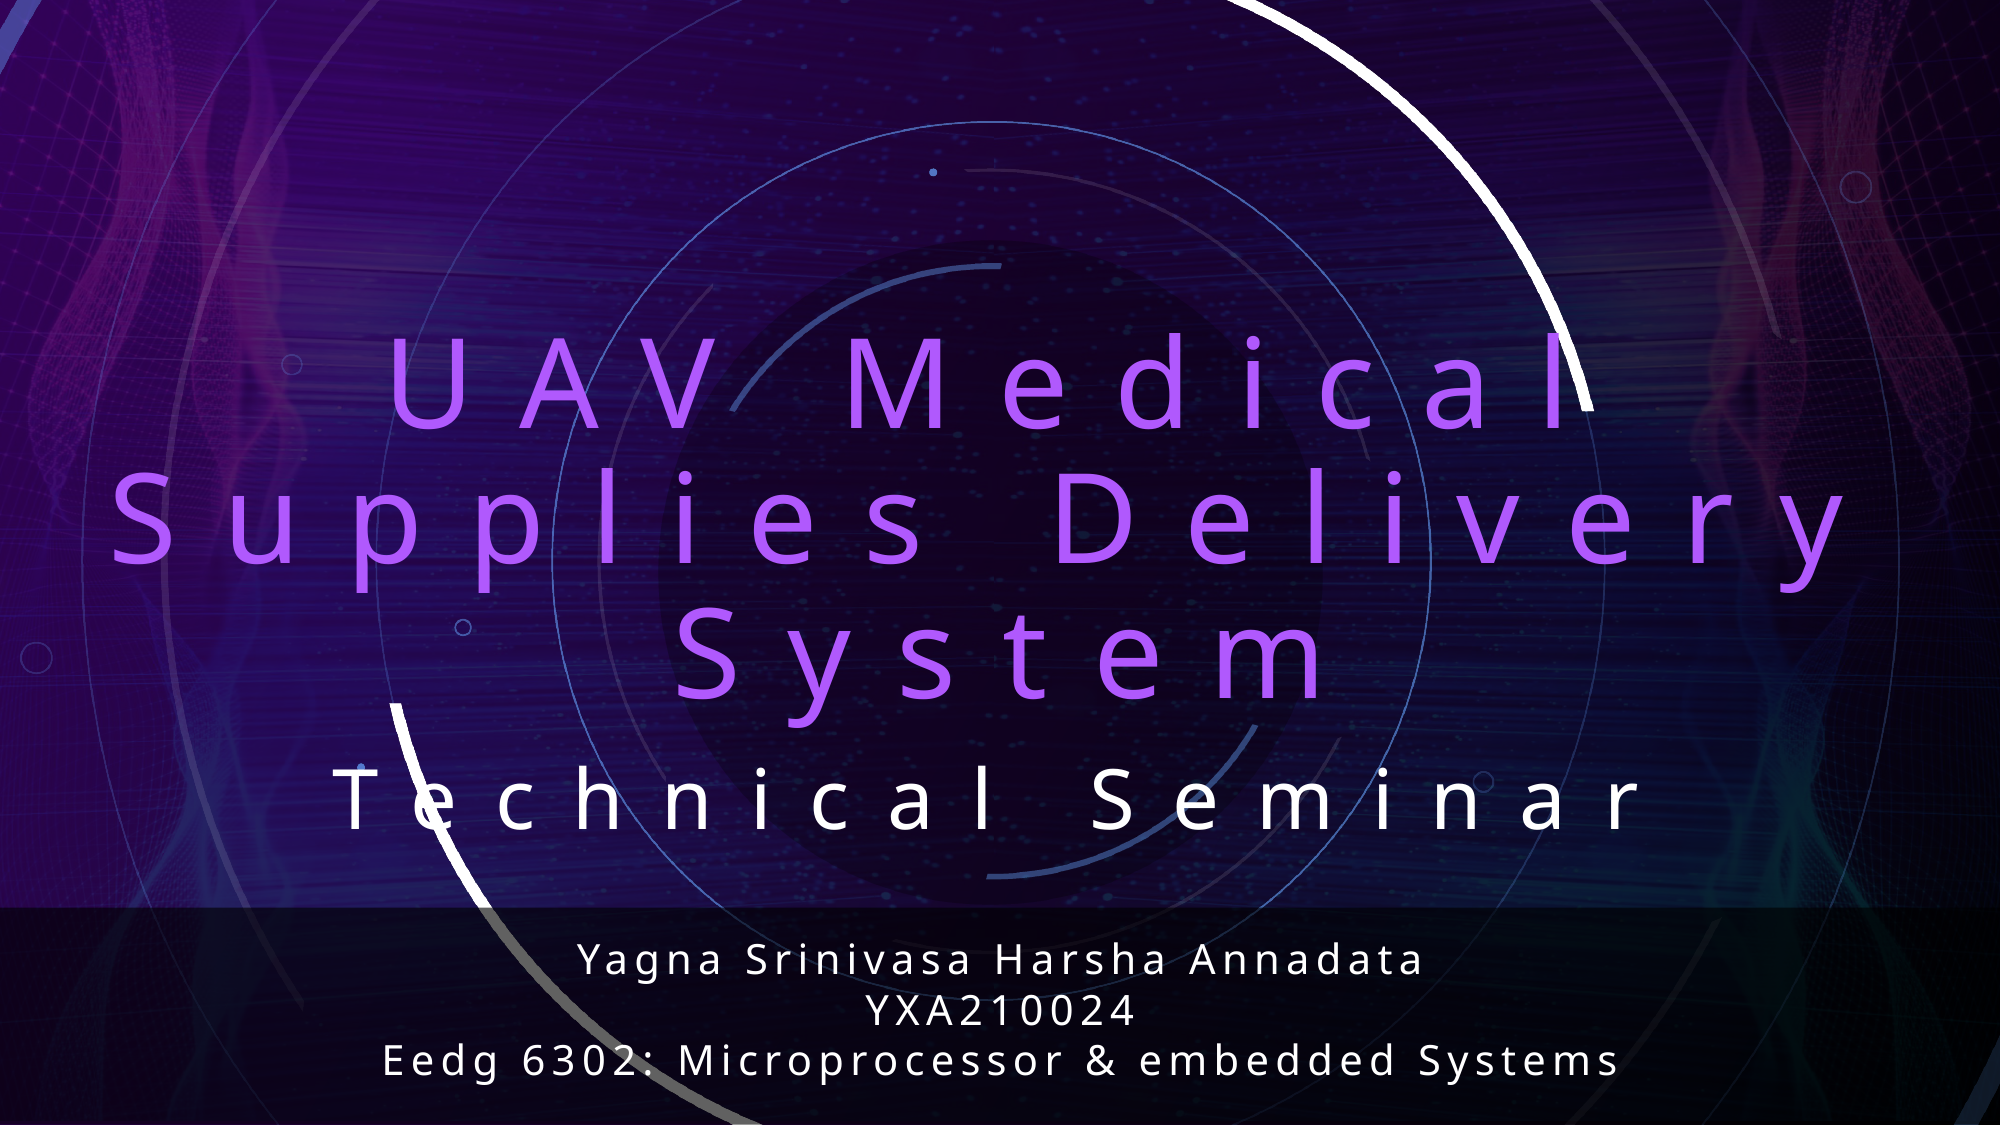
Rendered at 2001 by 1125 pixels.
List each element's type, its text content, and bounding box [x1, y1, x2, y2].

subtitle Technical Seminar [0, 750, 1987, 856]
picture [0, 632, 2000, 907]
picture [0, 0, 2000, 414]
list Yagna Srinivasa Harsha Annadata YXA210024 Eedg 6302: Microprocessor & embedded Systems [0, 907, 2000, 1125]
title UAV Medical Supplies Delivery System [0, 414, 2000, 632]
